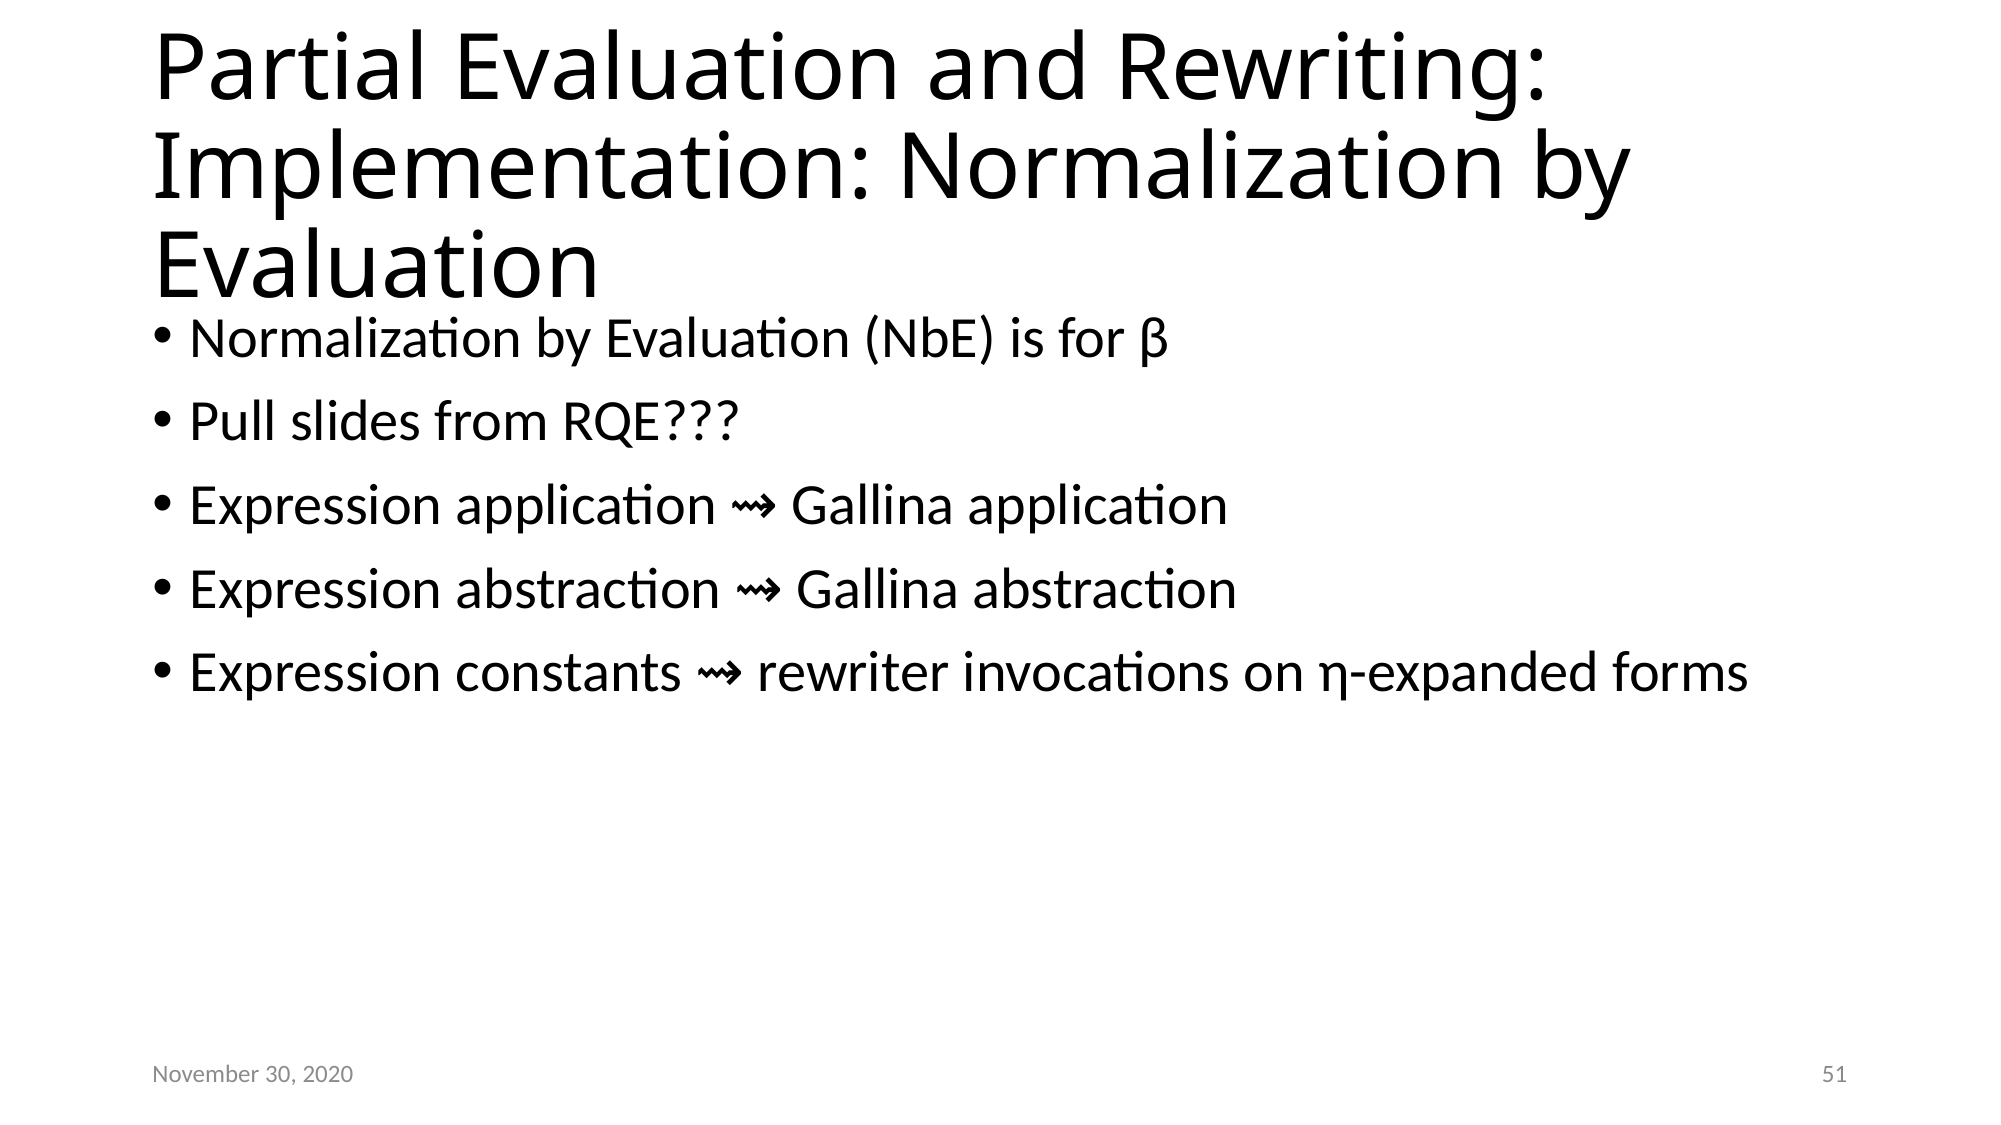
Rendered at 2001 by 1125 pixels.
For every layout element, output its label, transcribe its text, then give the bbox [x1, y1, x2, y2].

slide_number 51 [1412, 1042, 1863, 1103]
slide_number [137, 1042, 588, 1103]
list Normalization by Evaluation (NbE) is for β Pull slides from RQE??? Expression application ⇝ Gallina application Expression abstraction ⇝ Gallina abstraction Expression constants ⇝ rewriter invocations on η-expanded forms [137, 299, 1863, 1014]
title Partial Evaluation and Rewriting: Implementation: Normalization by Evaluation [137, 59, 1863, 278]
